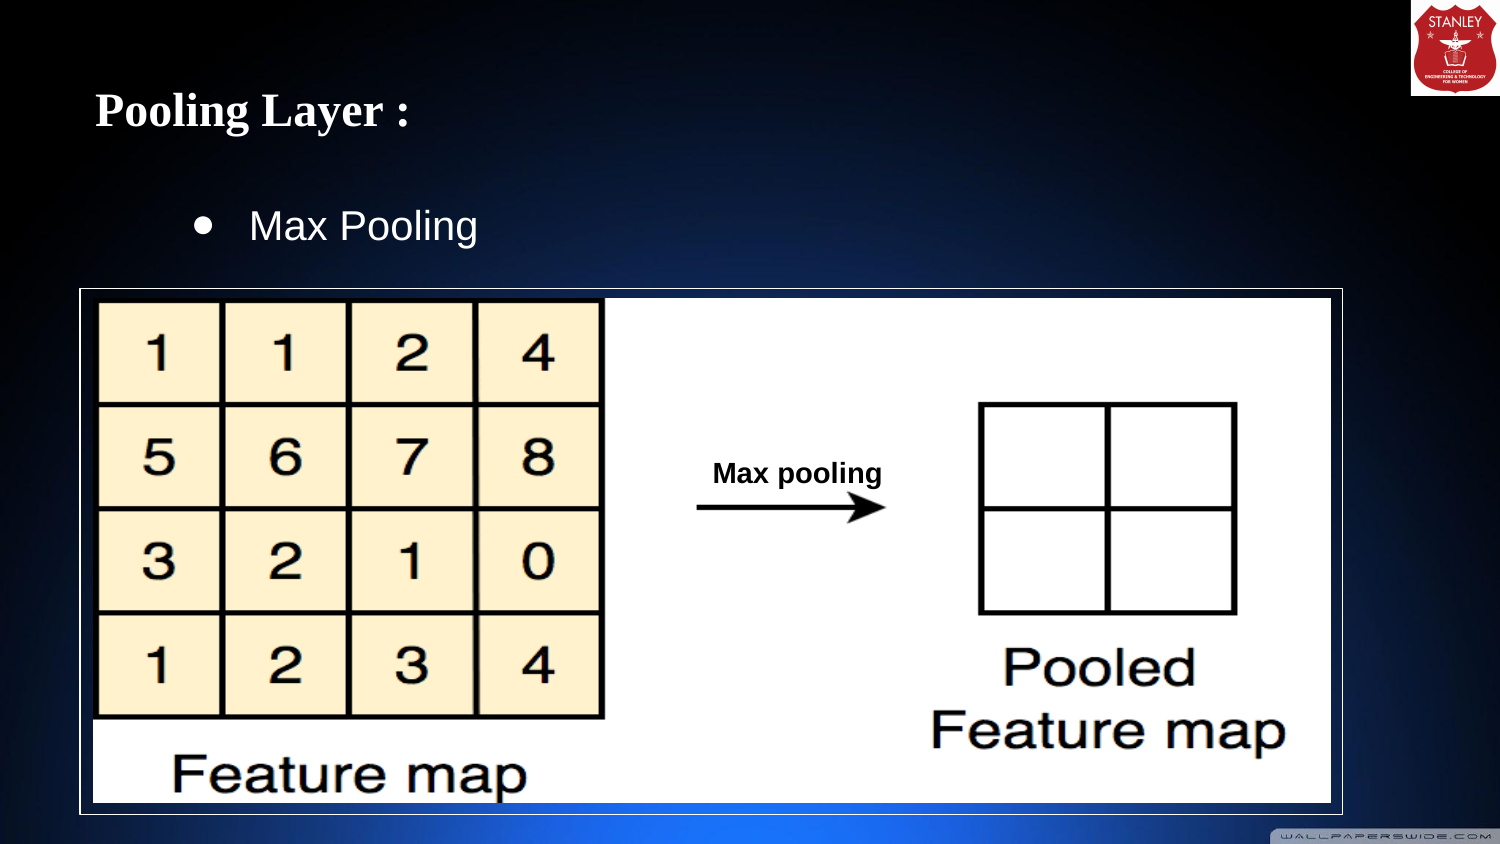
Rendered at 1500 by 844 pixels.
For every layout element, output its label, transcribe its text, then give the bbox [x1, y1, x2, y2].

picture [0, 0, 1500, 844]
text_box Max Pooling [158, 183, 566, 264]
text_box Pooling Layer : [80, 54, 738, 151]
text_box [80, 288, 1343, 815]
